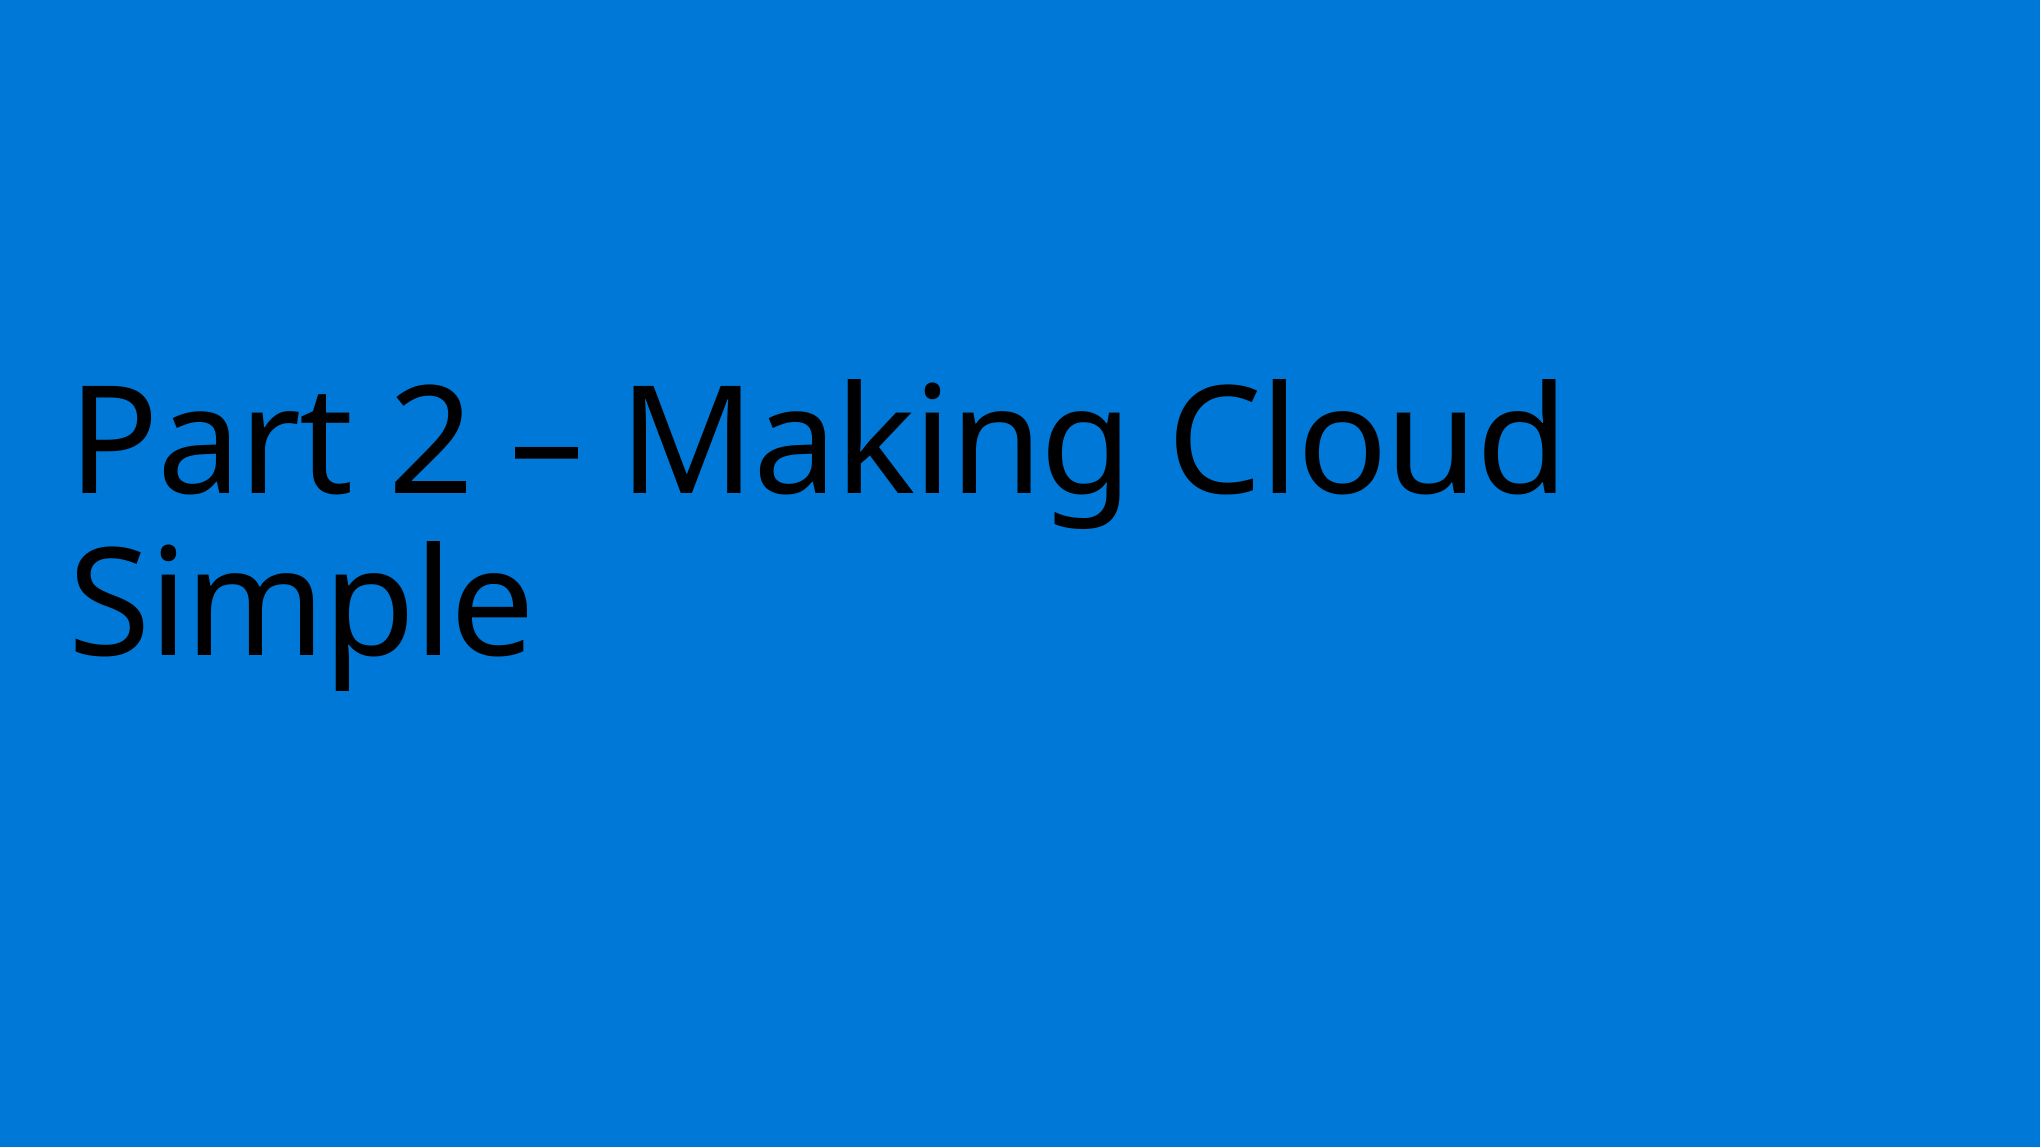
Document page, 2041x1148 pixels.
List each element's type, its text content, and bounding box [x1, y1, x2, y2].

title Part 2 – Making Cloud Simple [45, 348, 1996, 543]
